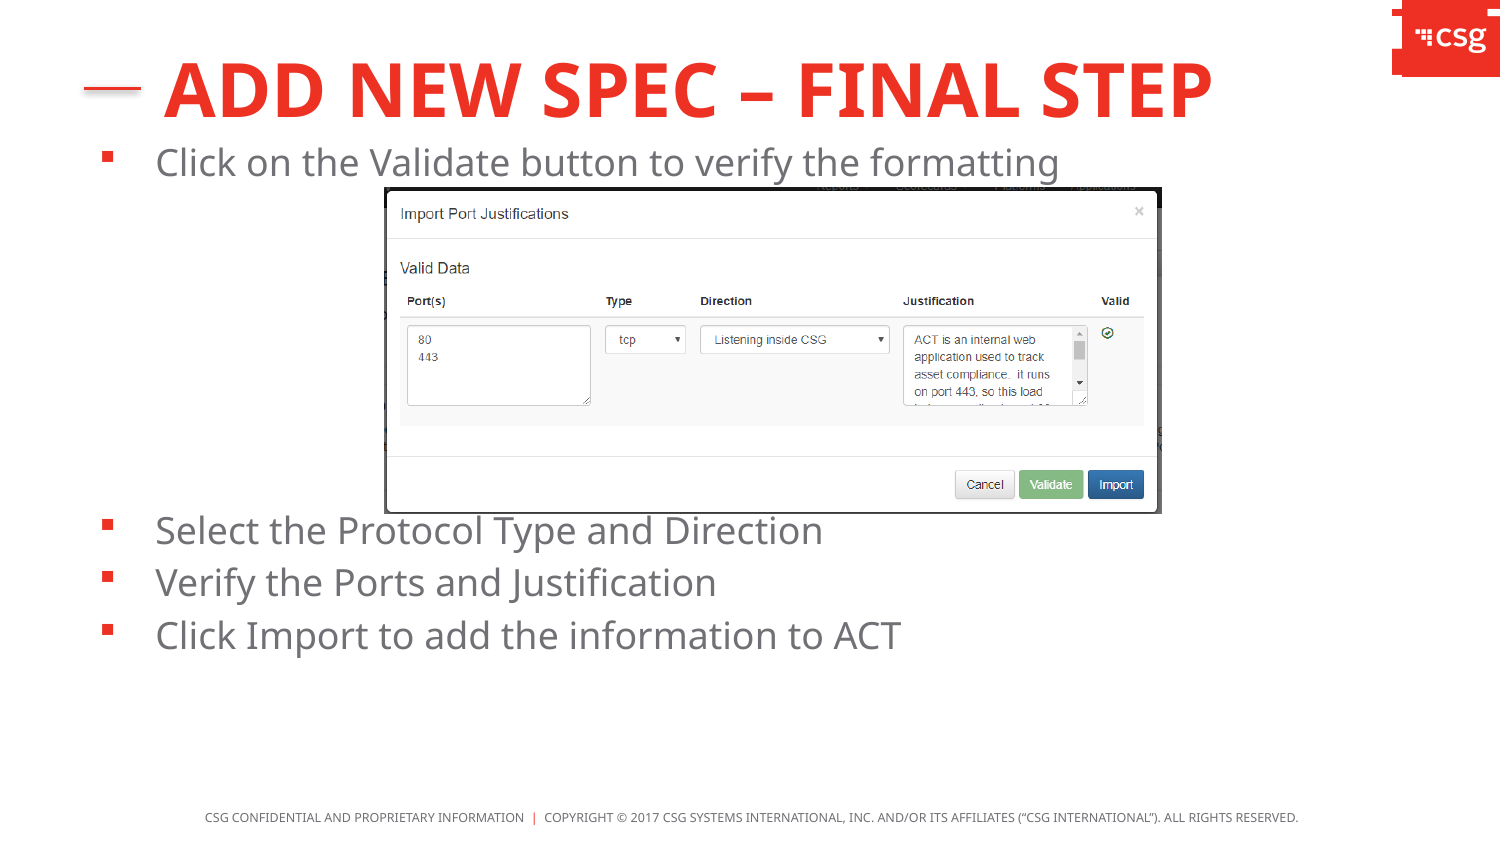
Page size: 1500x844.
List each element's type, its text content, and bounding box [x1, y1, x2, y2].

picture [1392, 0, 1500, 77]
list Click on the Validate button to verify the formatting Select the Protocol Type and Direction Verify the Ports and Justification Click Import to add the information to ACT [84, 131, 1468, 777]
picture [384, 187, 1163, 514]
list Add new spec – Final step [149, 34, 1384, 131]
